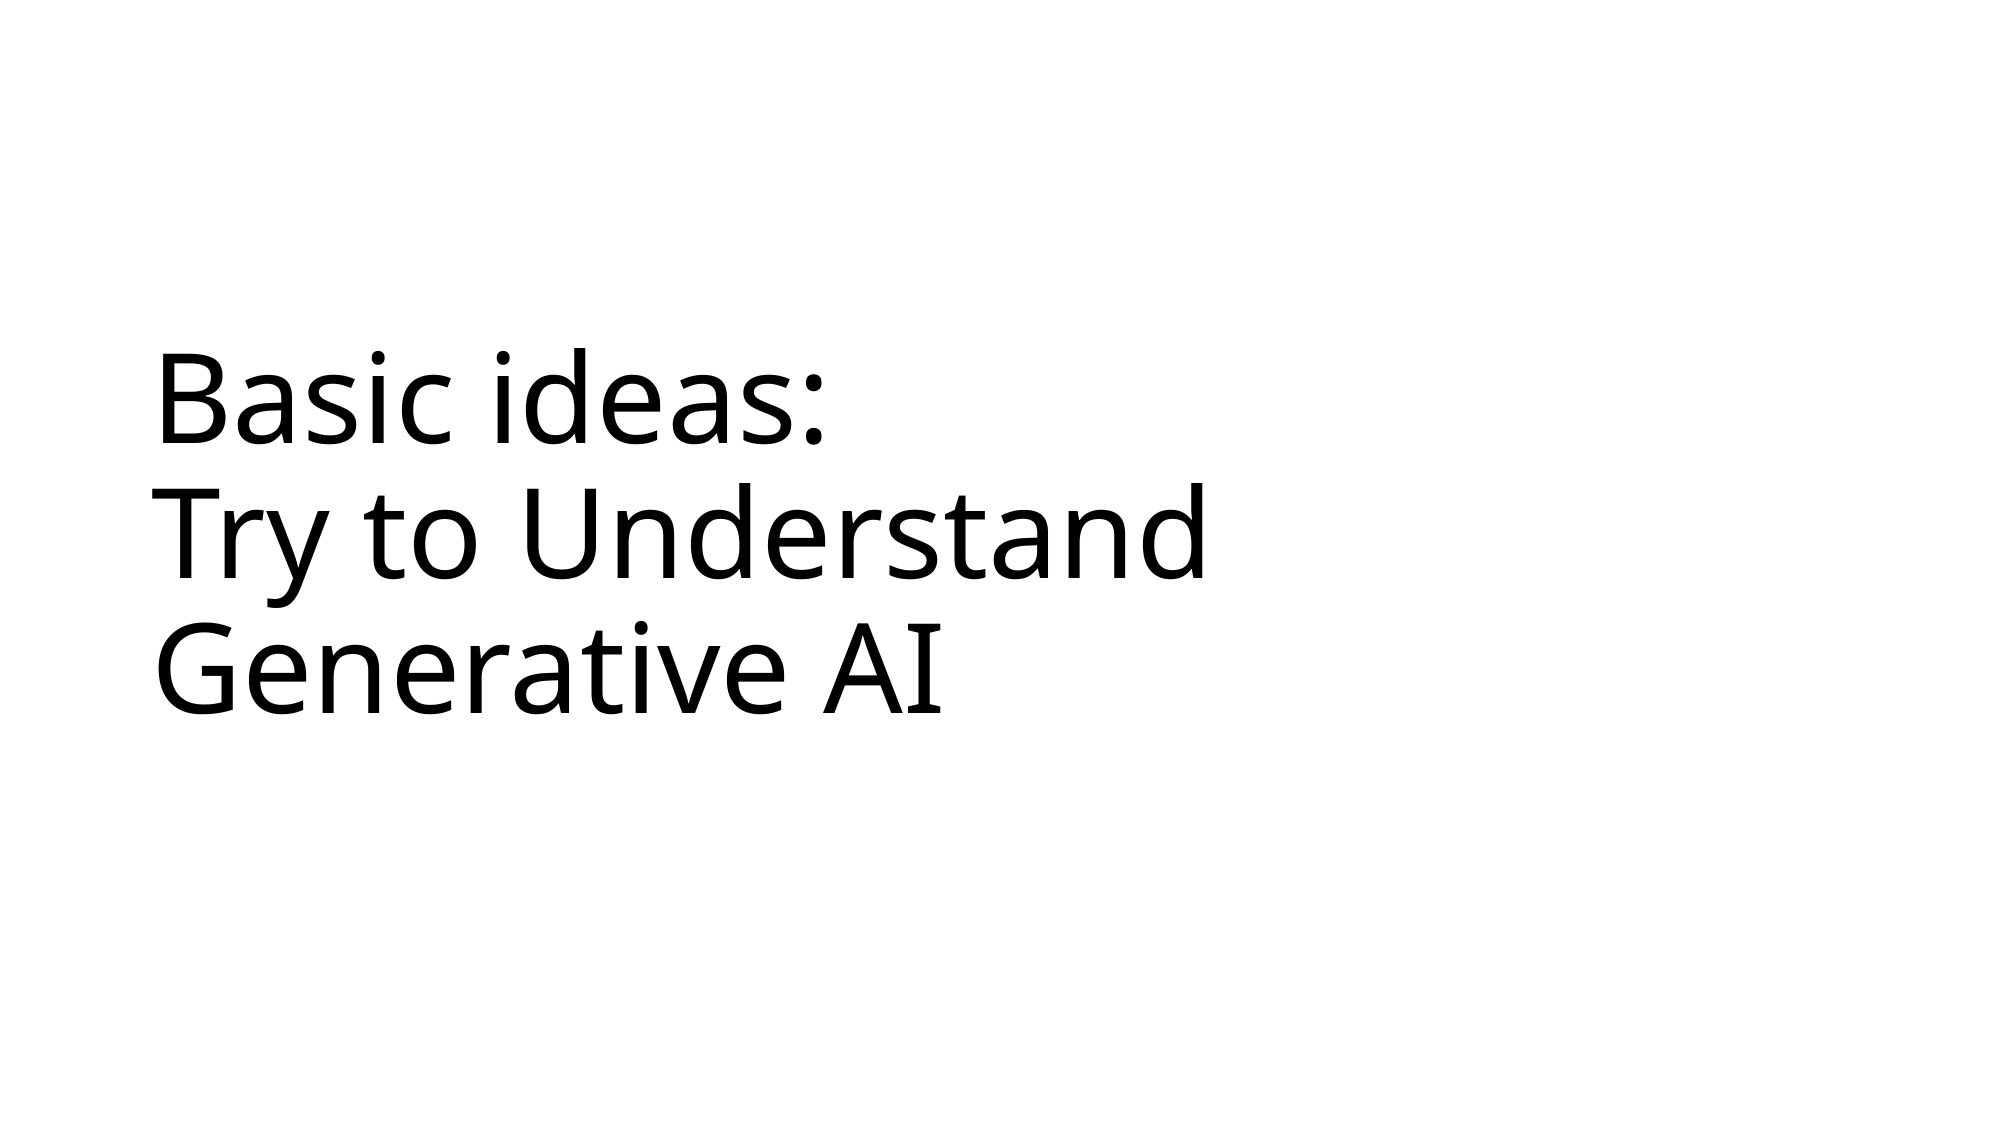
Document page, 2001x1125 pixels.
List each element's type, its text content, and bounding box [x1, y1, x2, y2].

title Basic ideas: Try to Understand Generative AI [136, 280, 1862, 749]
